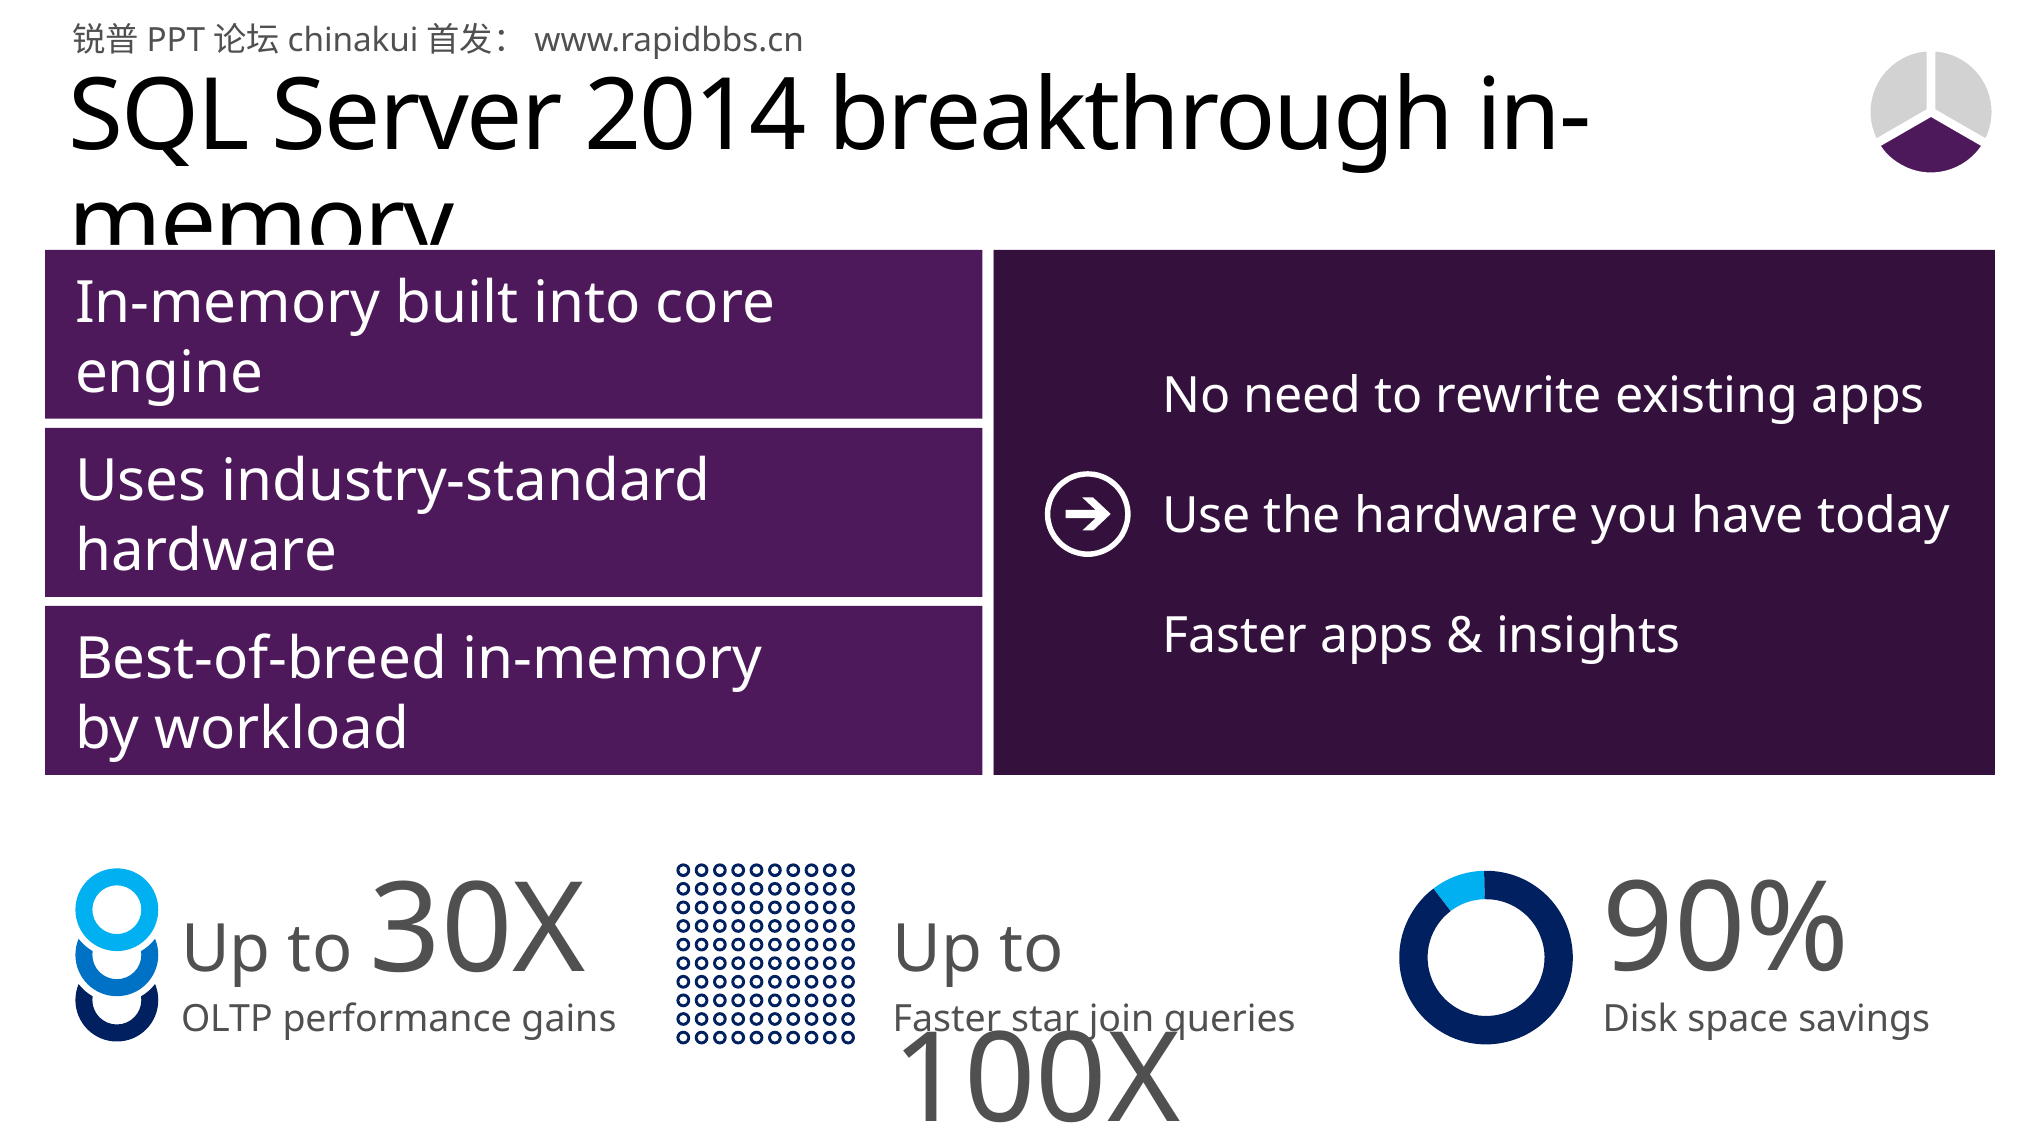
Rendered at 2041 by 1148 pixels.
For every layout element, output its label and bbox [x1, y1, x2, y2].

text_box [676, 863, 856, 1045]
text_box [1044, 470, 1131, 558]
text_box [877, 838, 1375, 1048]
text_box [1858, 47, 1996, 177]
text_box [166, 838, 744, 1048]
text_box [0, 0, 2041, 1148]
text_box [1587, 837, 1990, 1048]
text_box [1399, 870, 1574, 1045]
